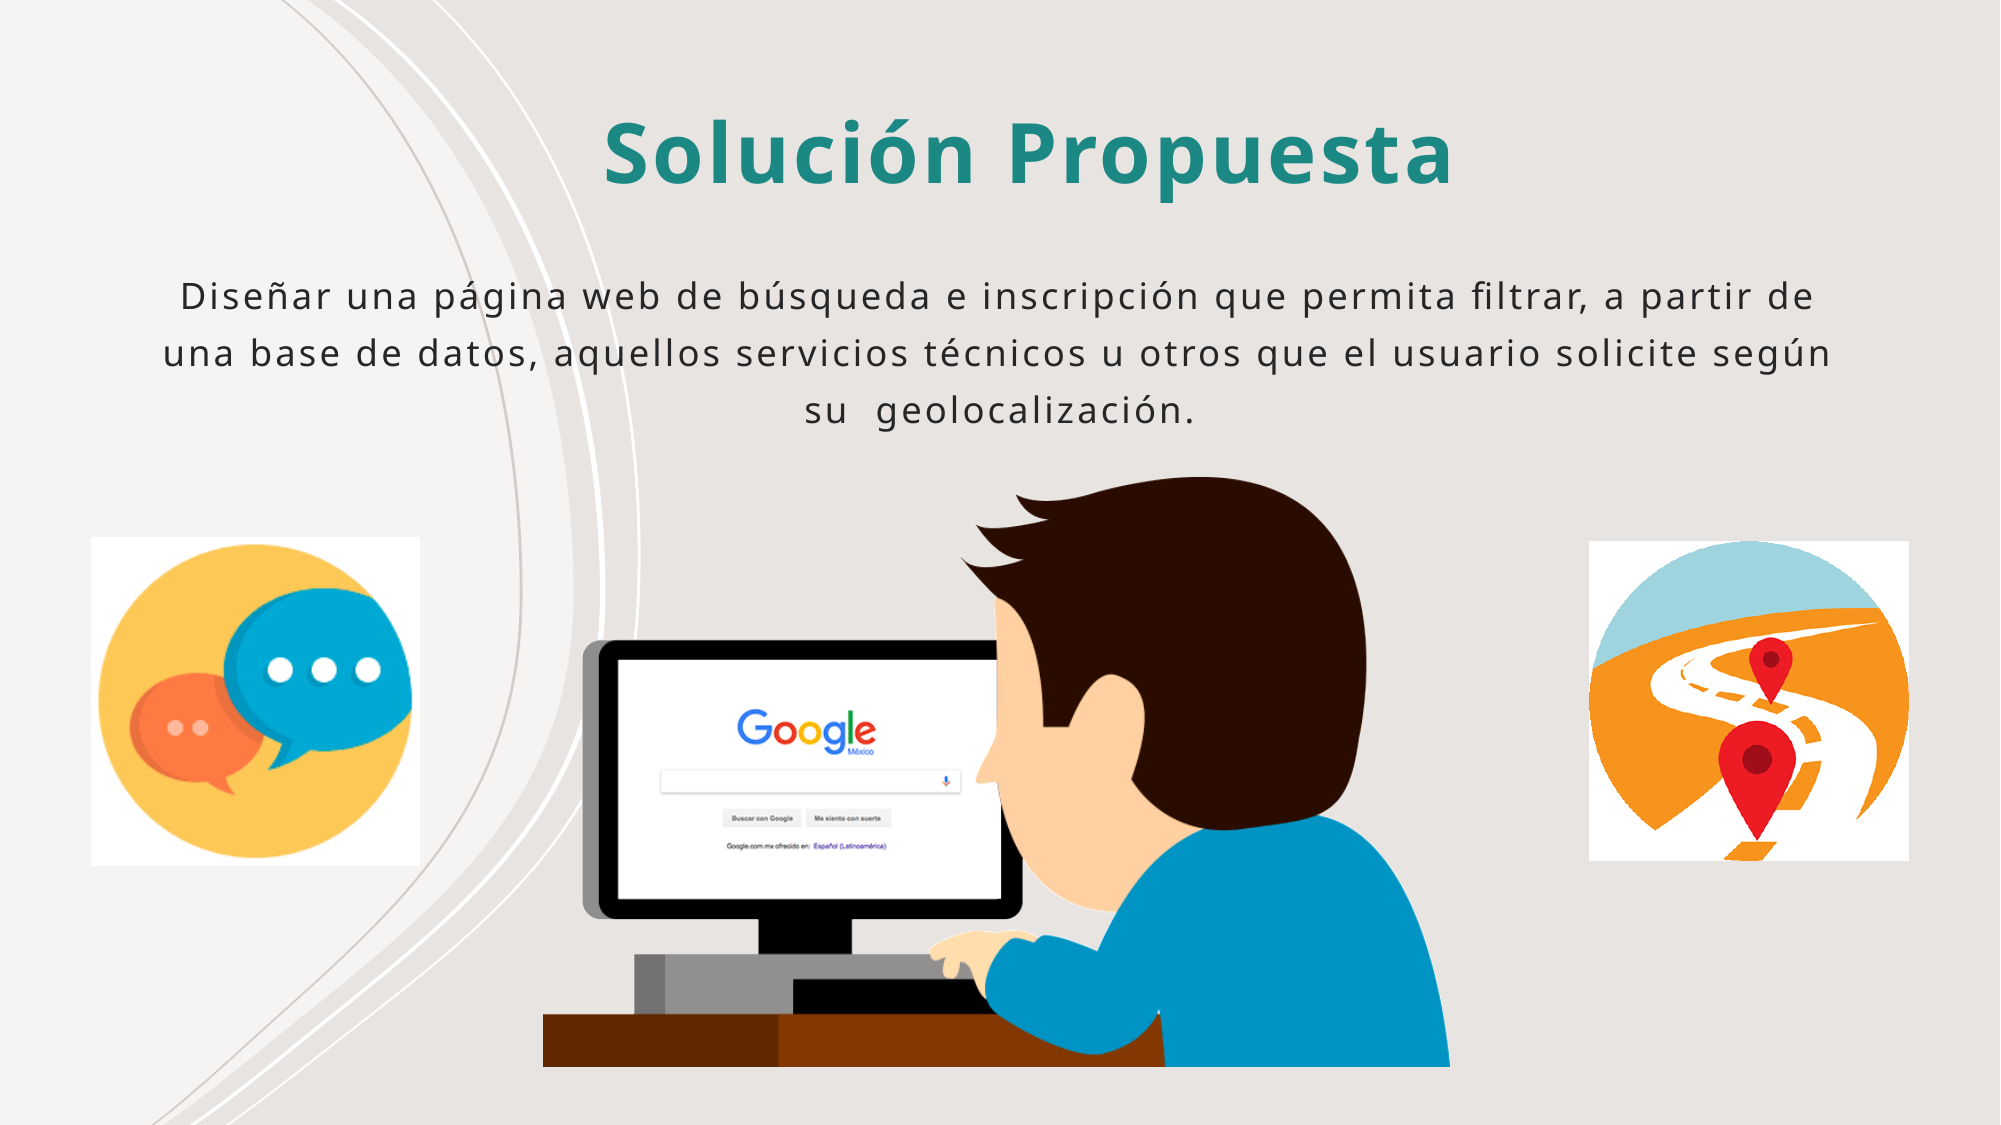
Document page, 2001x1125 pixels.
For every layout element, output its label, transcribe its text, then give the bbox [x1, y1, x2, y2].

picture [543, 446, 1457, 1067]
picture [1589, 541, 1909, 862]
picture [90, 536, 420, 866]
text_box Solución Propuesta [310, 0, 1750, 216]
text_box Diseñar una página web de búsqueda e inscripción que permita filtrar, a partir de una base de datos, aquellos servicios técnicos u otros que el usuario solicite según su geolocalización. [137, 241, 1863, 447]
